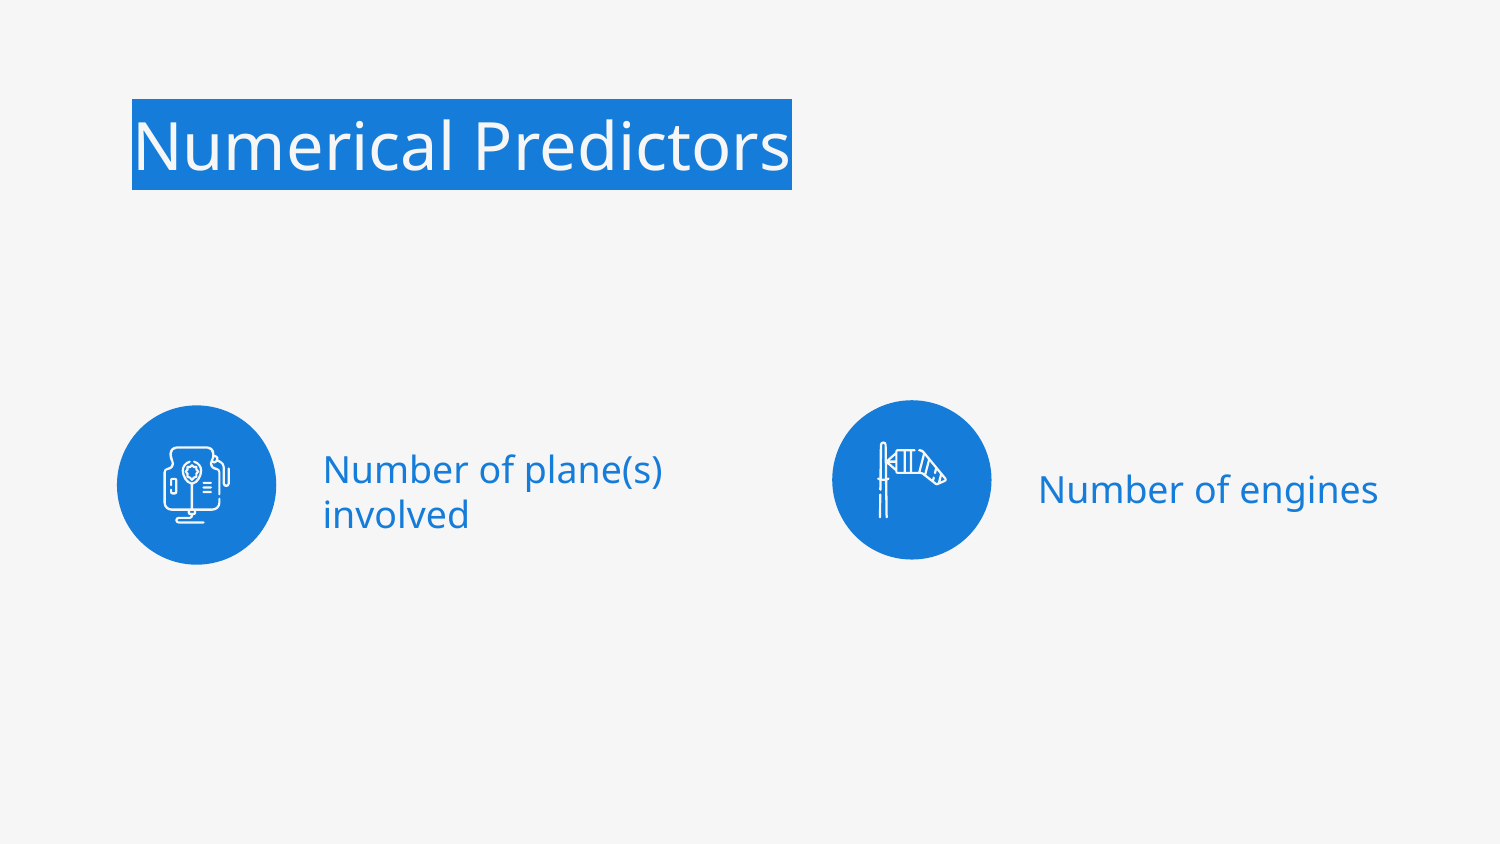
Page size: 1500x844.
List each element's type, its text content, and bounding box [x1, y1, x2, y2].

title Numerical Predictors [116, 88, 1383, 183]
subtitle Number of plane(s) involved [307, 430, 712, 529]
text_box [116, 405, 277, 565]
subtitle Number of engines [1022, 451, 1427, 509]
text_box [832, 400, 992, 560]
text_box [163, 446, 231, 524]
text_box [876, 441, 948, 519]
